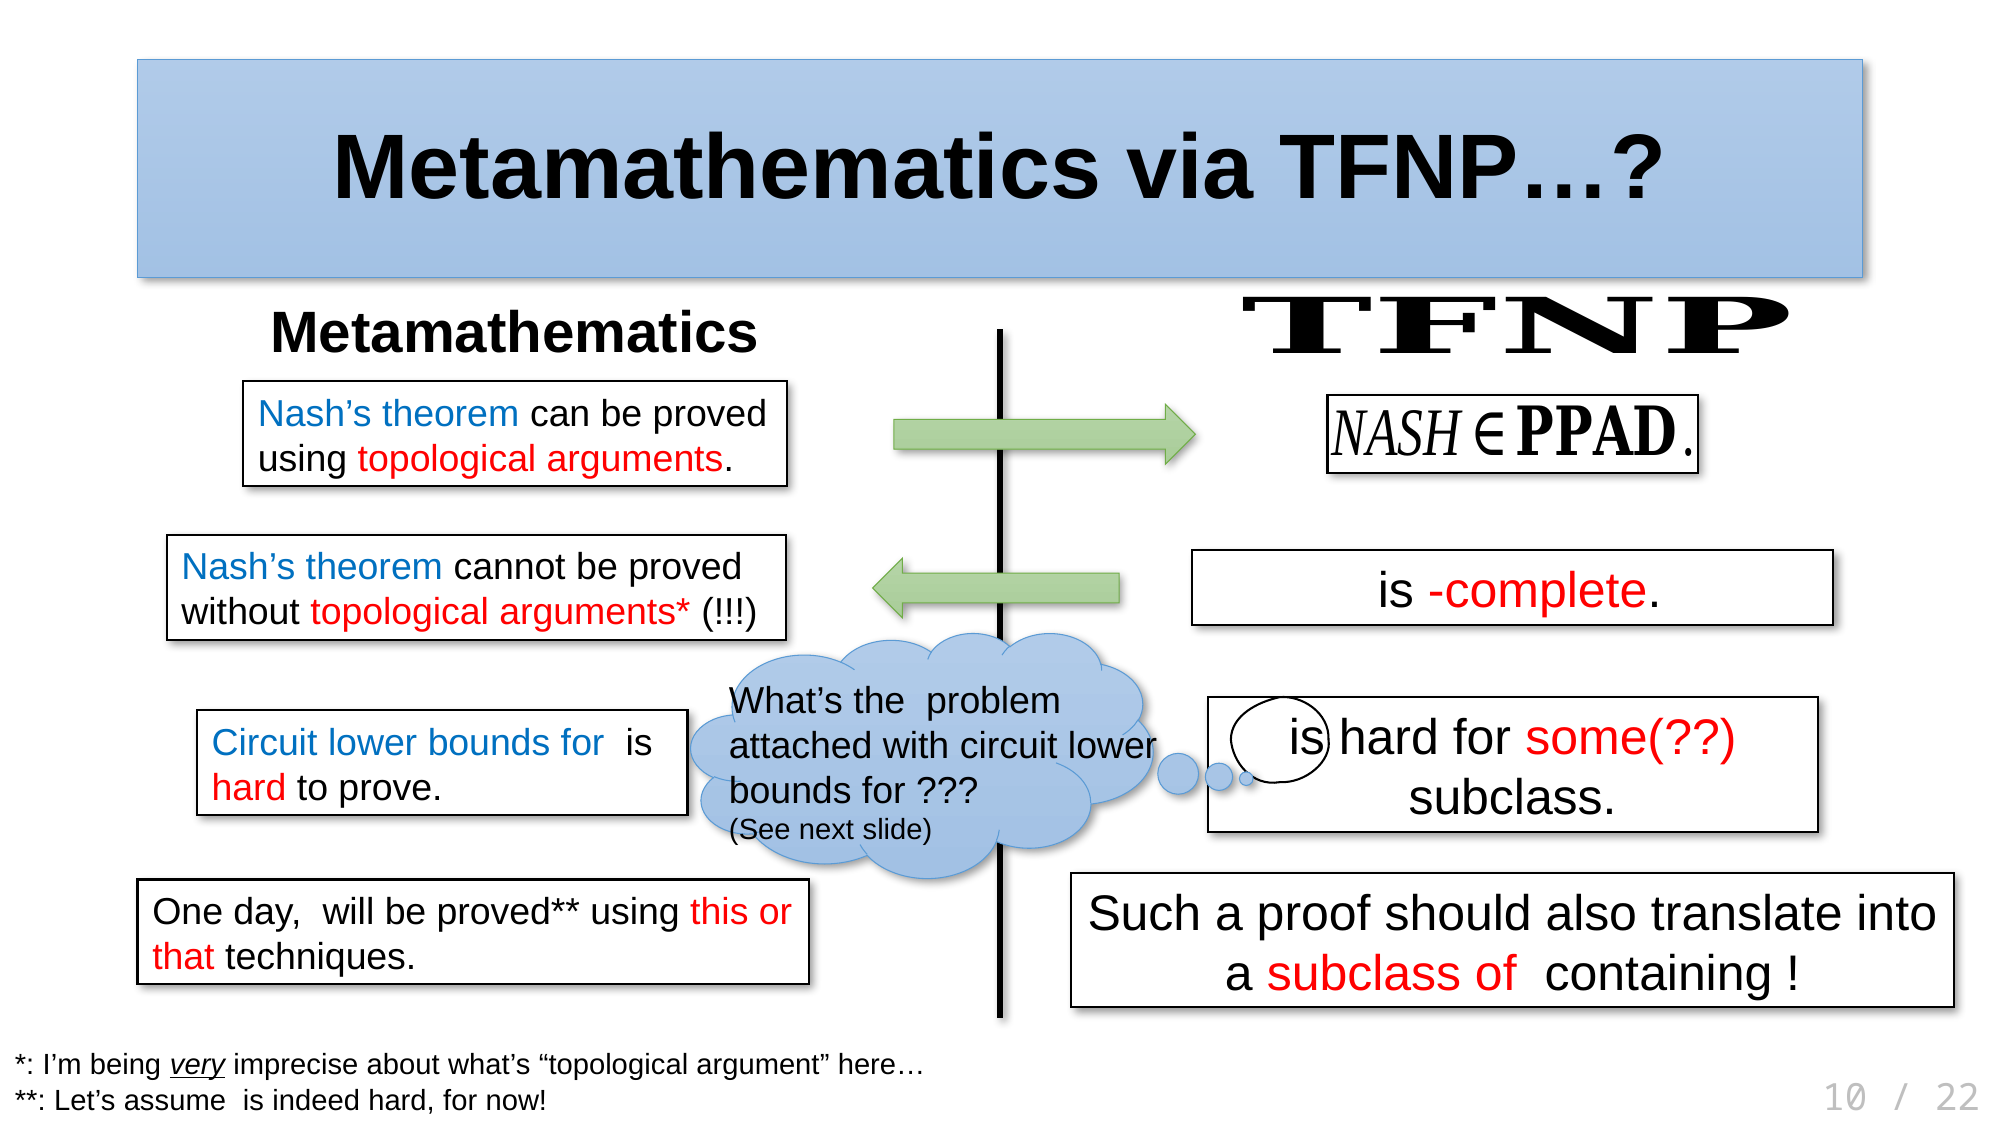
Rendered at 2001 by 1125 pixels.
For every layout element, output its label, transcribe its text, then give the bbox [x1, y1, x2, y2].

text_box [1229, 695, 1330, 784]
text_box [1001, 572, 1120, 604]
text_box [1001, 403, 1197, 466]
title Metamathematics via TFNP…? [137, 59, 1863, 278]
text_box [690, 632, 1177, 878]
text_box Metamathematics [233, 286, 797, 372]
text_box [871, 556, 999, 620]
text_box Nash’s theorem can be proved using topological arguments. [242, 380, 788, 487]
text_box 10 / 22 [1807, 1065, 2000, 1125]
text_box [893, 418, 999, 450]
text_box Nash’s theorem cannot be proved without topological arguments* (!!!) [166, 534, 787, 641]
